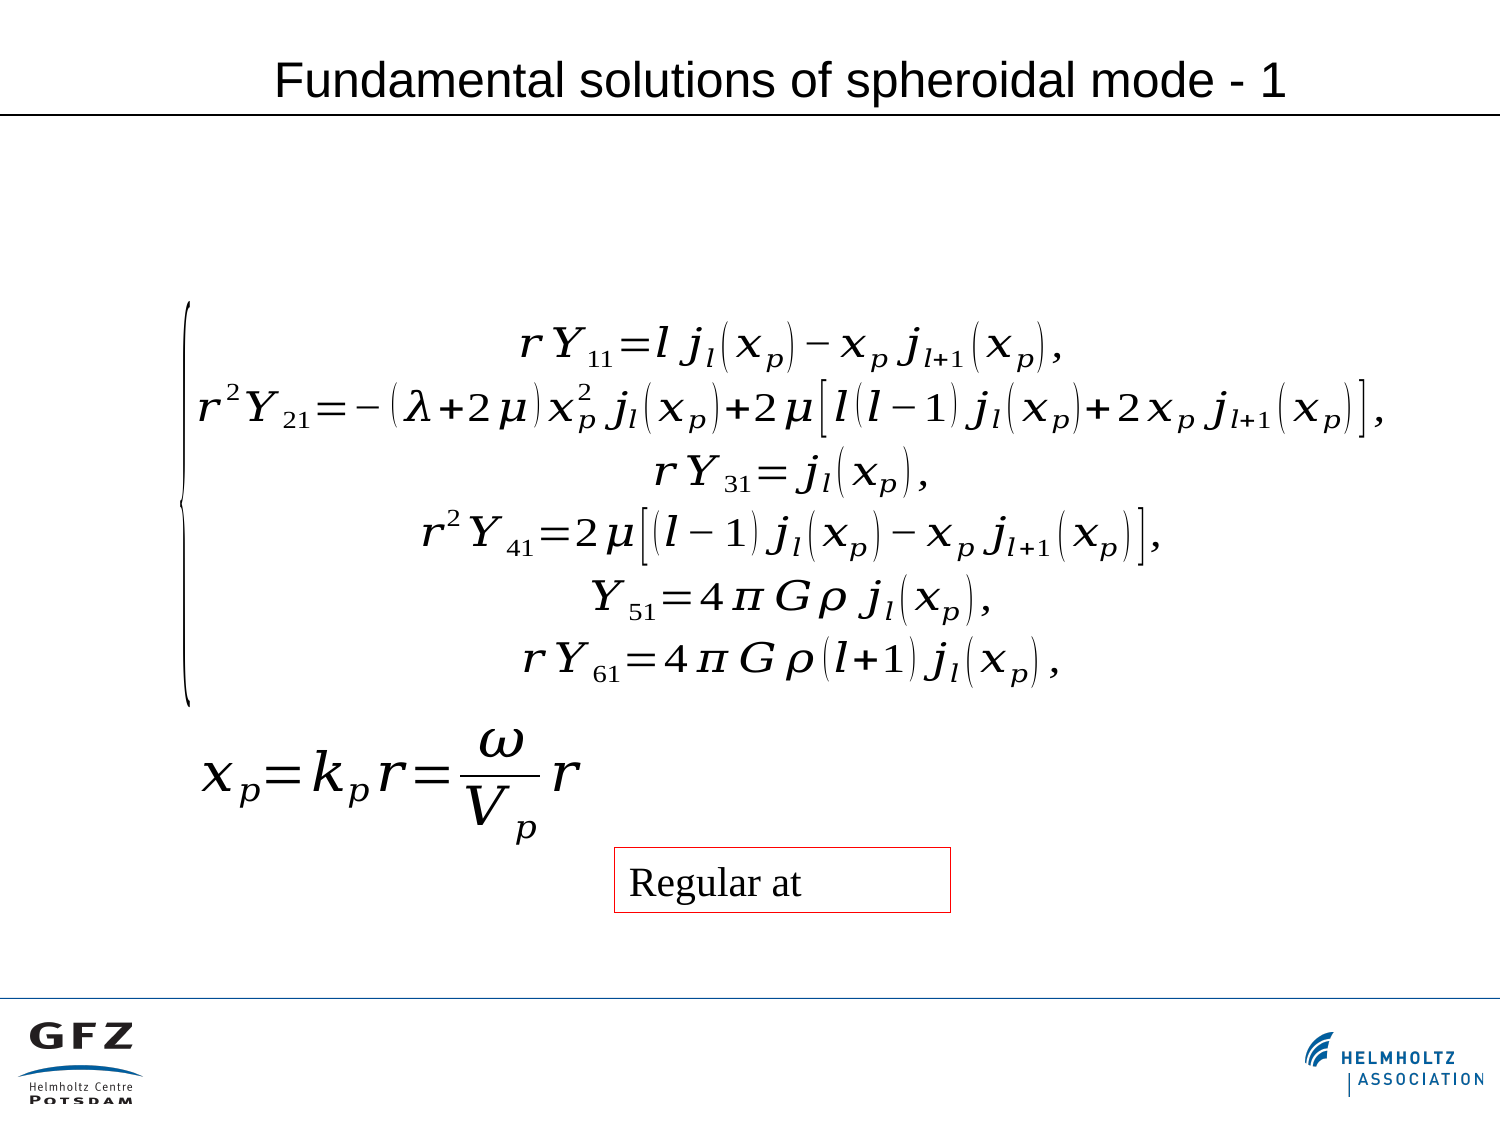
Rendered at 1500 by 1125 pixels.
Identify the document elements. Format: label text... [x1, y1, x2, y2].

text_box Fundamental solutions of spheroidal mode - 1 [0, 39, 1500, 114]
